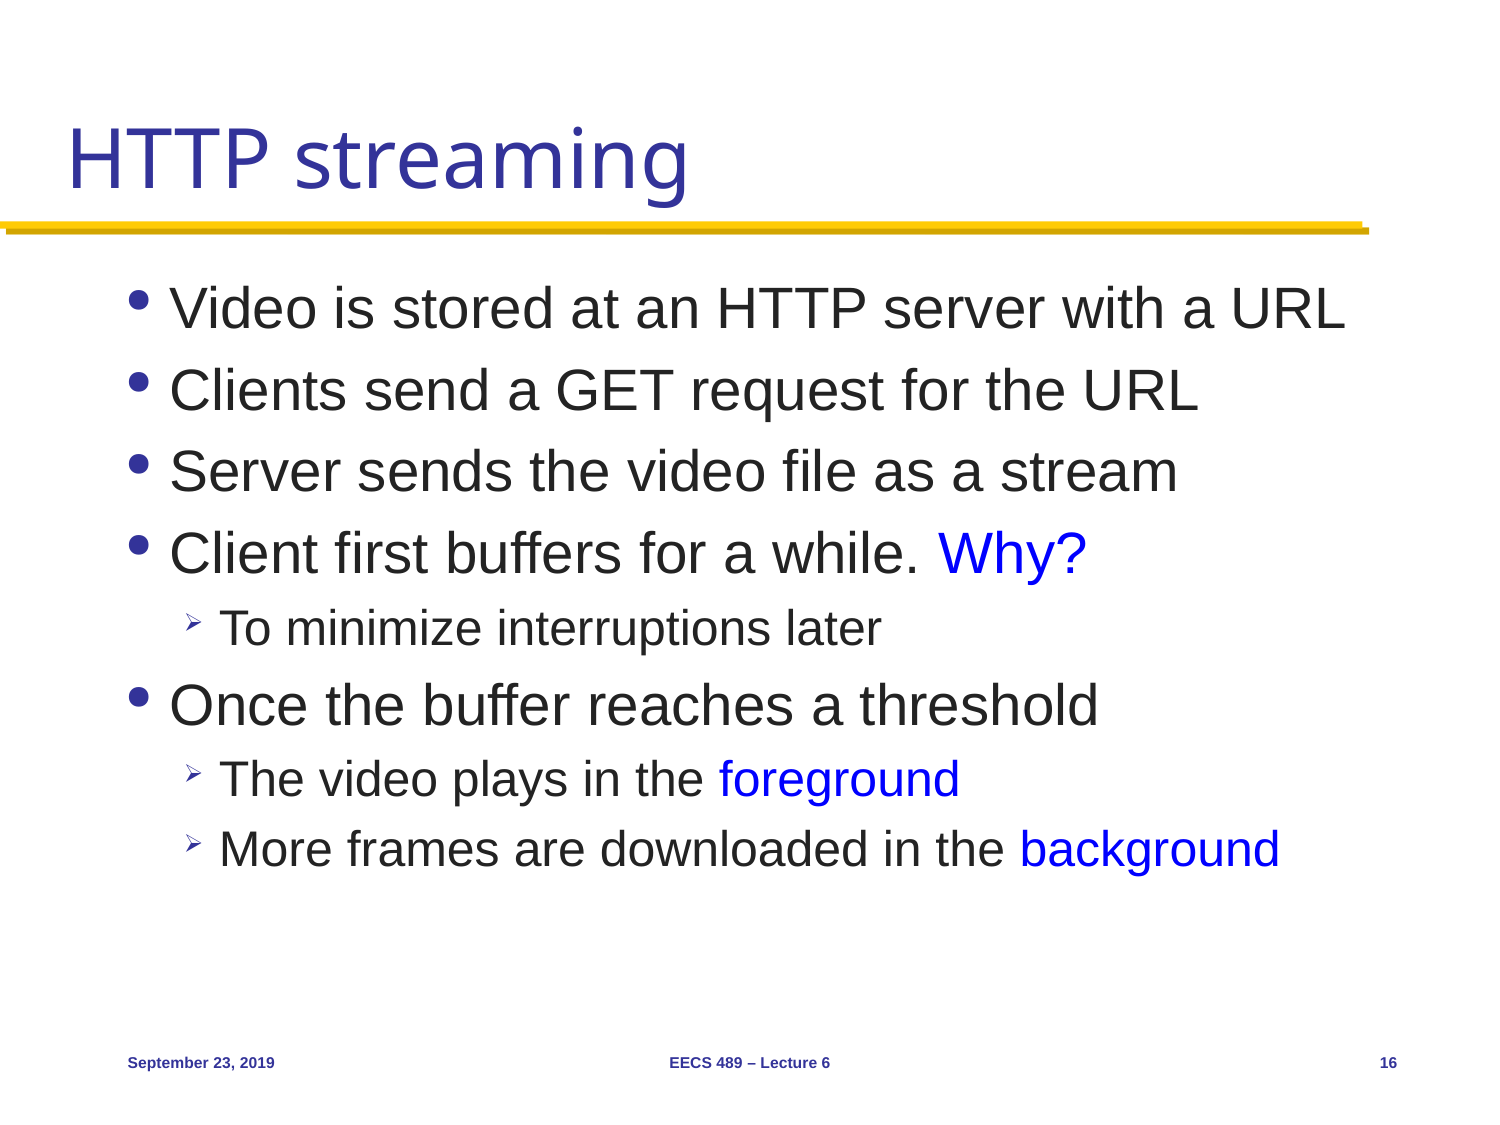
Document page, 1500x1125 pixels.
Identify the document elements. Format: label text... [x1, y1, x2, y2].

footer EECS 489 – Lecture 6 [512, 1024, 988, 1101]
slide_number 16 [1312, 1024, 1413, 1101]
title HTTP streaming [49, 24, 1451, 213]
list Video is stored at an HTTP server with a URL Clients send a GET request for the URL Server sends the video file as a stream Client first buffers for a while. Why? To minimize interruptions later Once the buffer reaches a threshold The video plays in the foreground More frames are downloaded in the background [112, 262, 1413, 988]
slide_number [112, 1024, 426, 1101]
